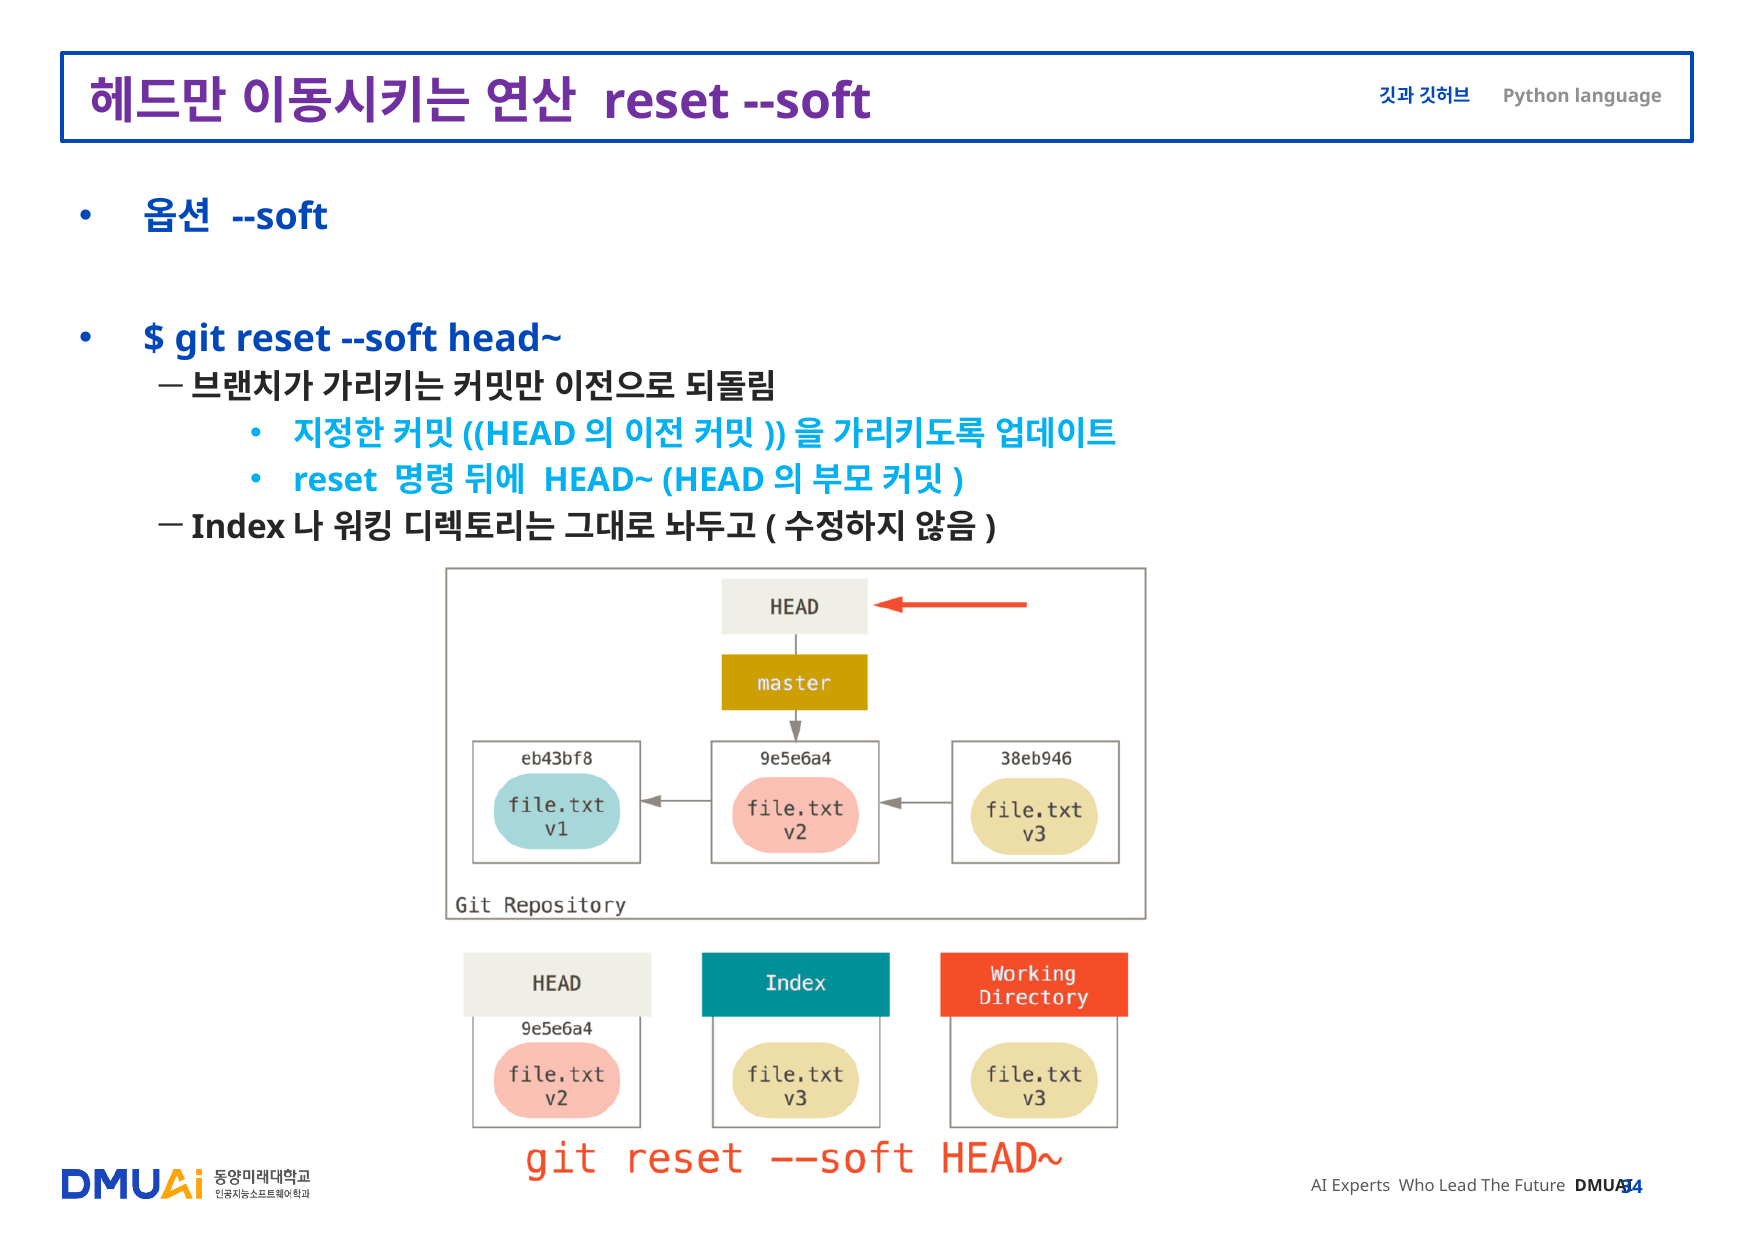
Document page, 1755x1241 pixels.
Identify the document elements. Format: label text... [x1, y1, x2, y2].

title 헤드만 이동시키는 연산 reset --soft [72, 69, 1161, 128]
list 옵션 --soft $ git reset --soft head~ 브랜치가 가리키는 커밋만 이전으로 되돌림 지정한 커밋((HEAD의 이전 커밋))을 가리키도록 업데이트 reset 명령 뒤에 HEAD~ (HEAD의 부모 커밋) Index나 워킹 디렉토리는 그대로 놔두고(수정하지 않음) [62, 183, 1681, 1140]
picture [62, 1169, 310, 1199]
picture [426, 551, 1162, 1197]
